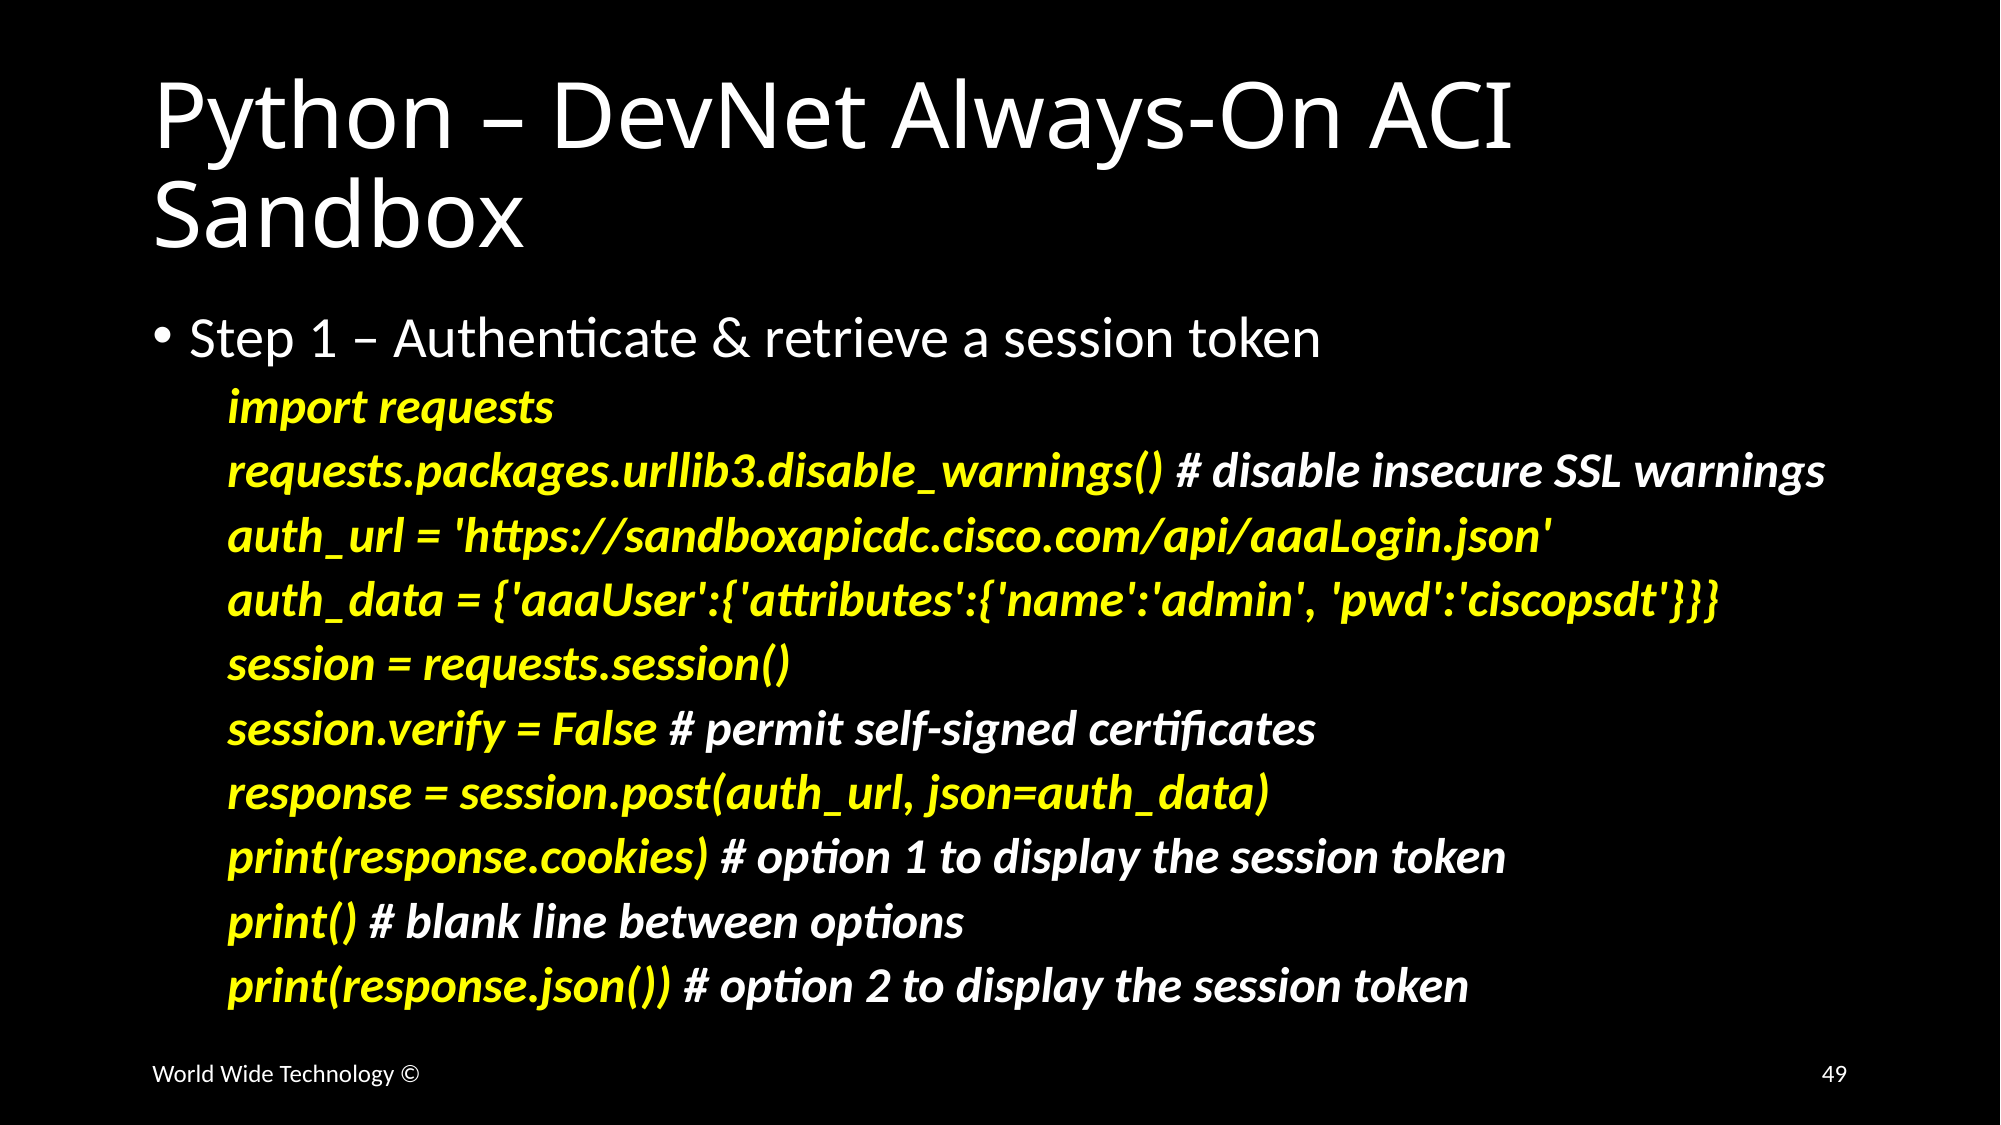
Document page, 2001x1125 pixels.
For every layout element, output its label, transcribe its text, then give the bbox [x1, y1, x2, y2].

title Python – DevNet Always-On ACI Sandbox [137, 59, 1863, 278]
slide_number 49 [1412, 1042, 1863, 1103]
slide_number World Wide Technology © [137, 1042, 588, 1103]
list Step 1 – Authenticate & retrieve a session token import requests requests.packages.urllib3.disable_warnings() # disable insecure SSL warnings auth_url = 'https://sandboxapicdc.cisco.com/api/aaaLogin.json' auth_data = {'aaaUser':{'attributes':{'name':'admin', 'pwd':'ciscopsdt'}}} session = requests.session() session.verify = False # permit self-signed certificates response = session.post(auth_url, json=auth_data) print(response.cookies) # option 1 to display the session token print() # blank line between options print(response.json()) # option 2 to display the session token [137, 299, 1863, 1066]
